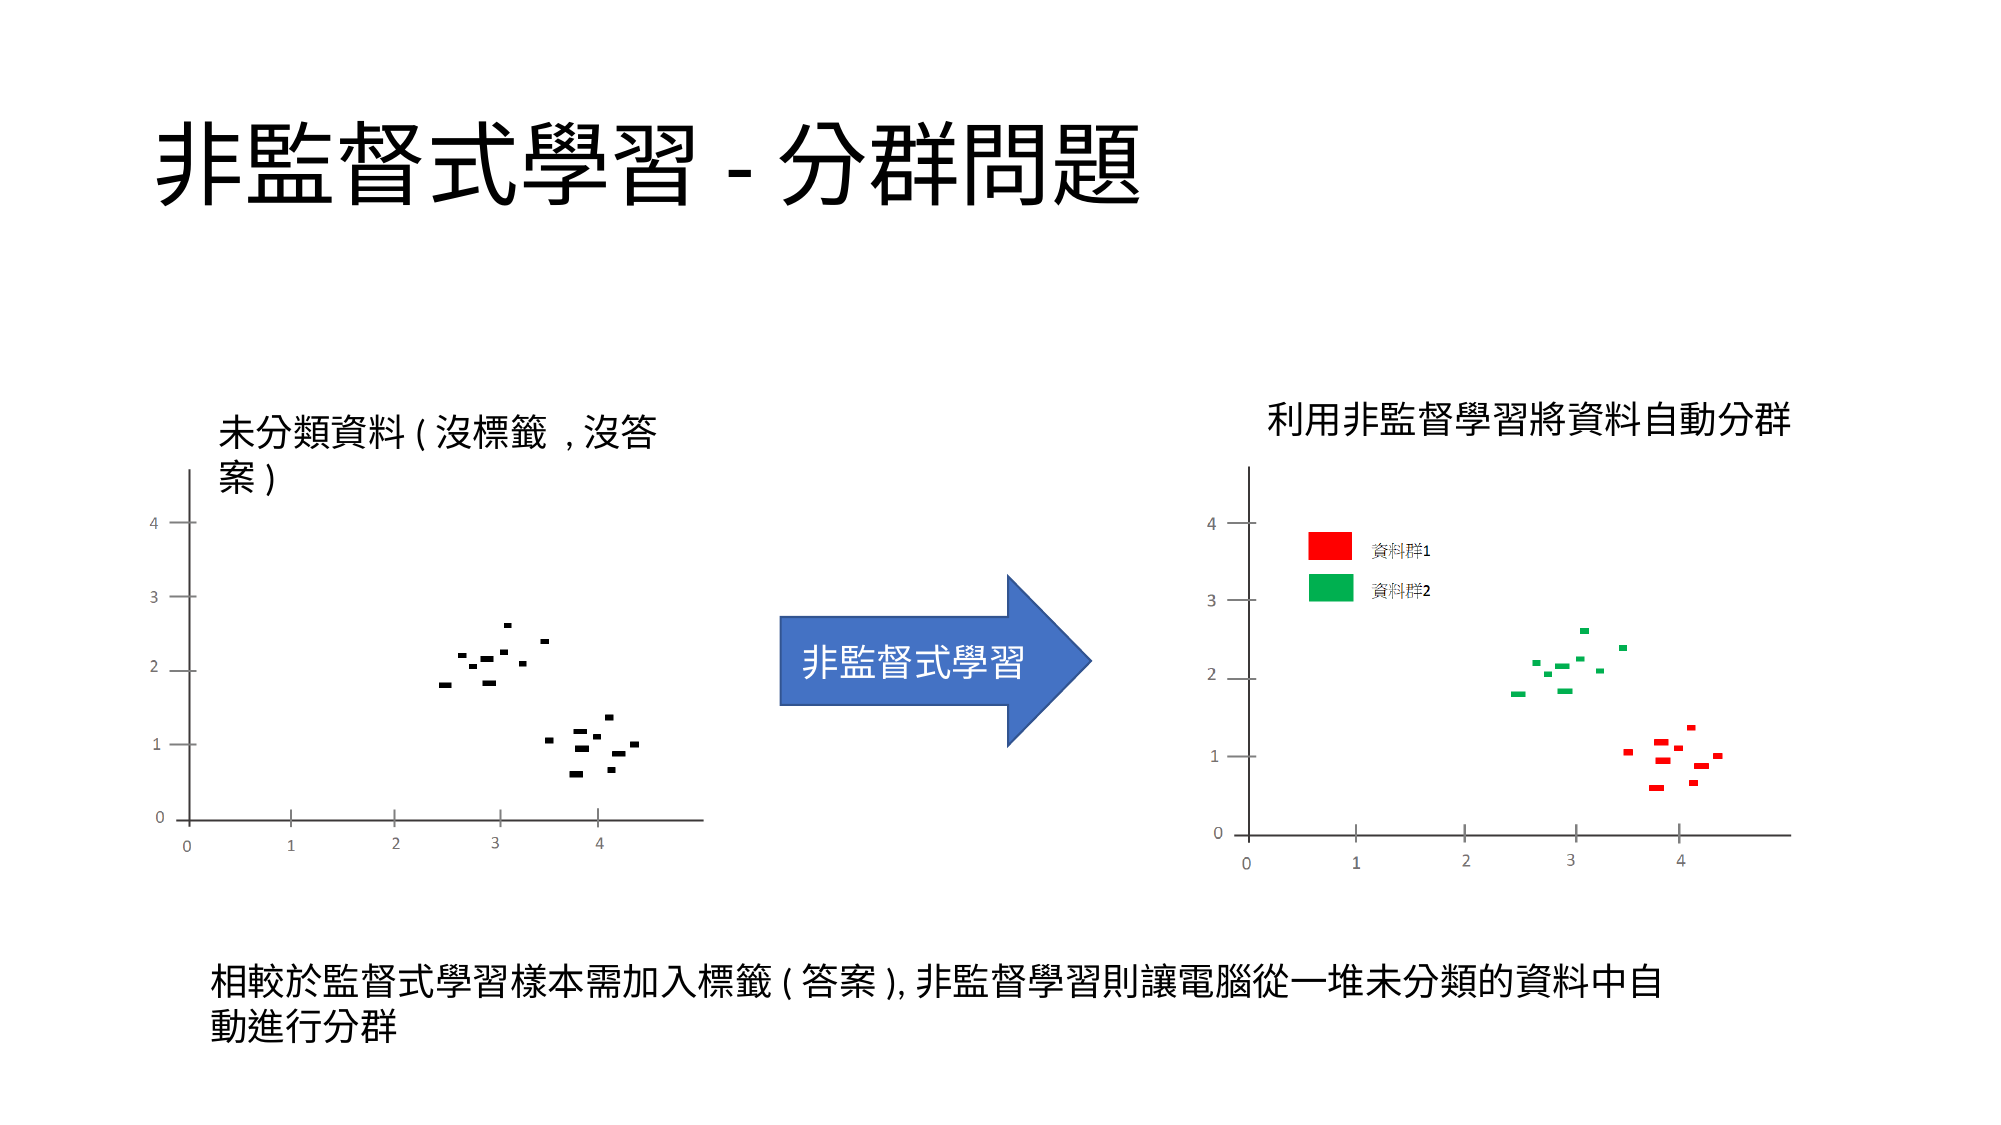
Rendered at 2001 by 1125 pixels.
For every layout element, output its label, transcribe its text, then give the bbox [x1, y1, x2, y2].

title 非監督式學習-分群問題 [137, 59, 1863, 278]
text_box 非監督式學習 [779, 573, 1093, 749]
text_box 利用非監督學習將資料自動分群 [1252, 388, 1843, 449]
text_box 相較於監督式學習樣本需加入標籤(答案),非監督學習則讓電腦從一堆未分類的資料中自動進行分群 [195, 951, 1682, 1056]
text_box 未分類資料(沒標籤 ,沒答案) [203, 401, 707, 461]
picture [137, 461, 723, 861]
picture [1203, 461, 1801, 879]
